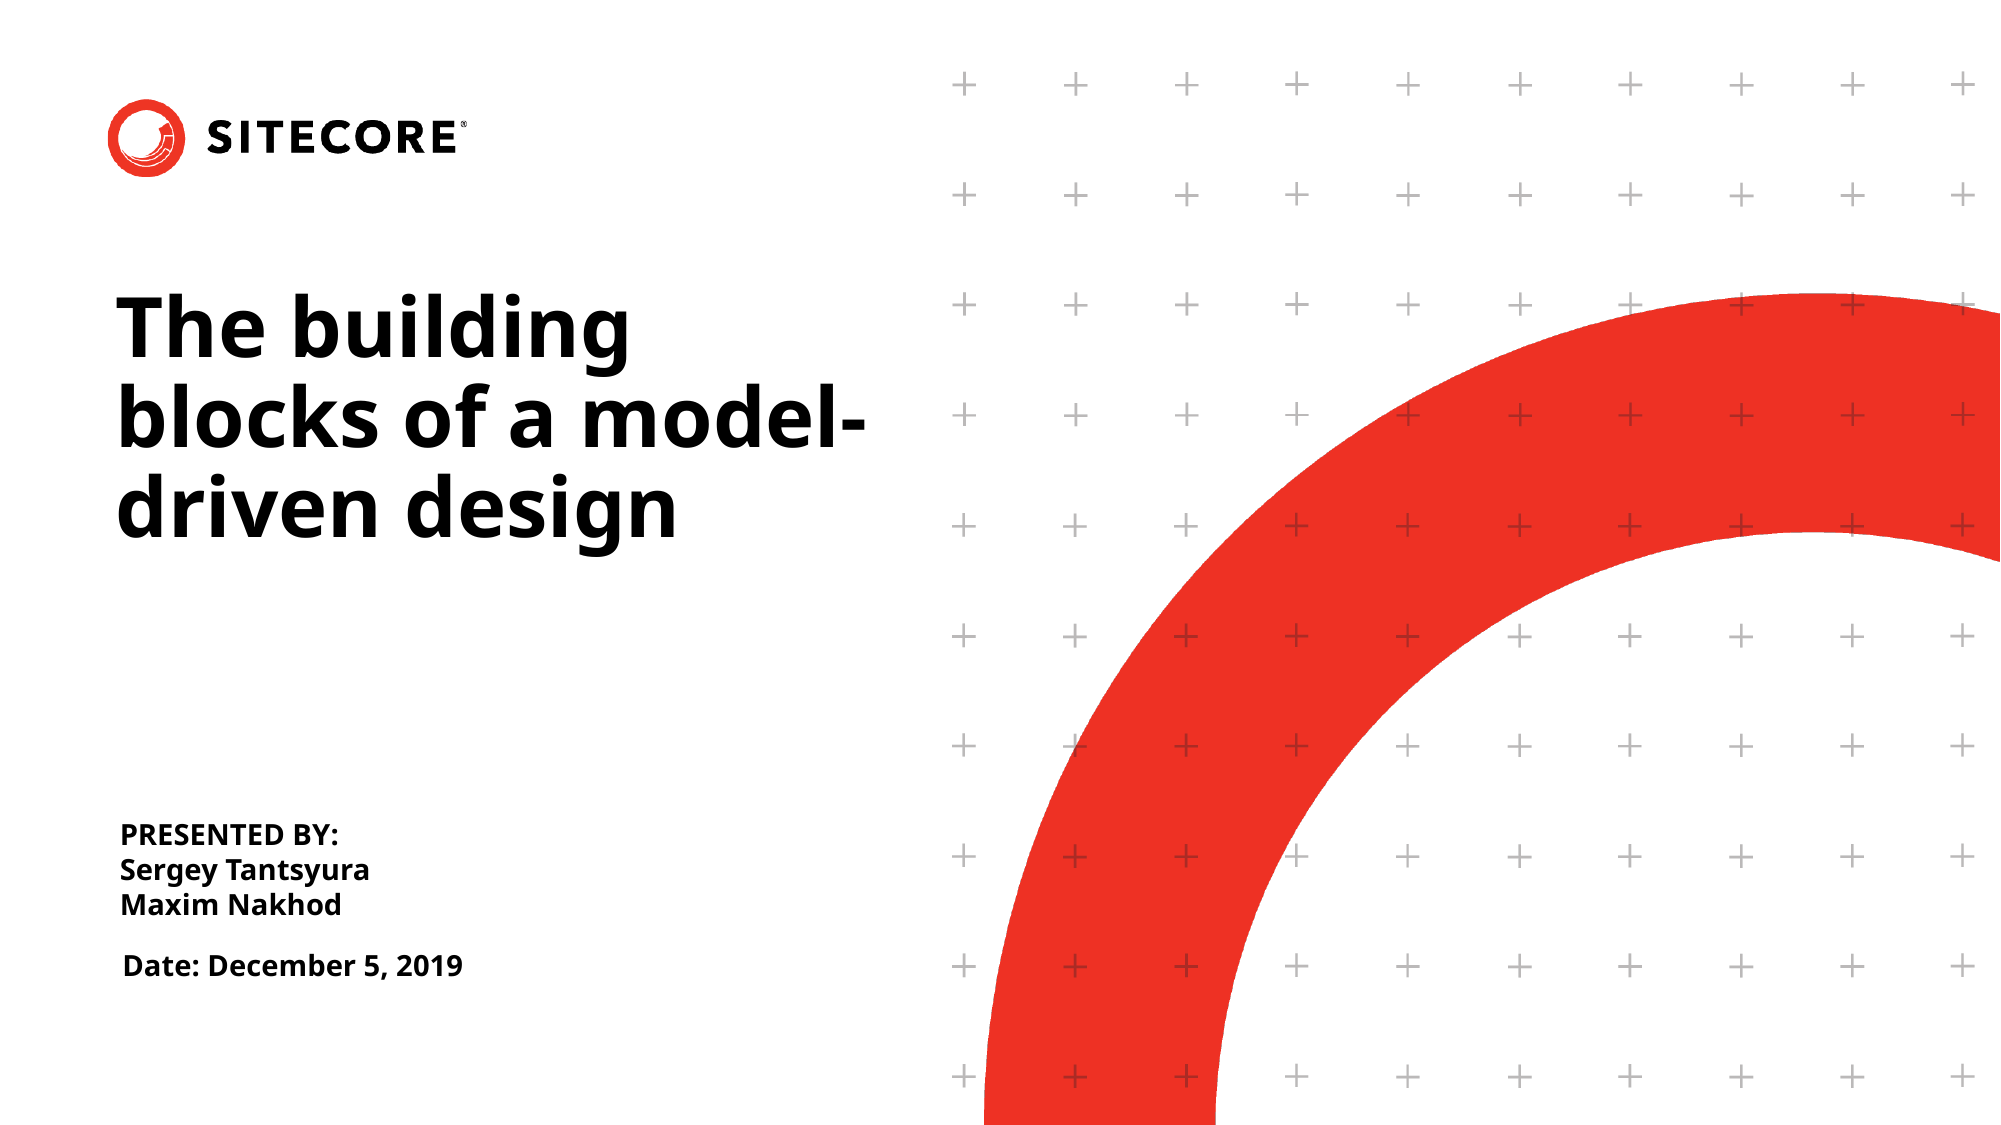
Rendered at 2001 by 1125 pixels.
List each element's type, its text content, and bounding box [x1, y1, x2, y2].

list Date: December 5, 2019 [122, 947, 650, 999]
list The building blocks of a model-driven design [115, 285, 901, 556]
list PRESENTED BY: Sergey Tantsyura Maxim Nakhod [119, 816, 773, 914]
picture [897, 10, 2000, 1125]
picture [107, 99, 467, 177]
